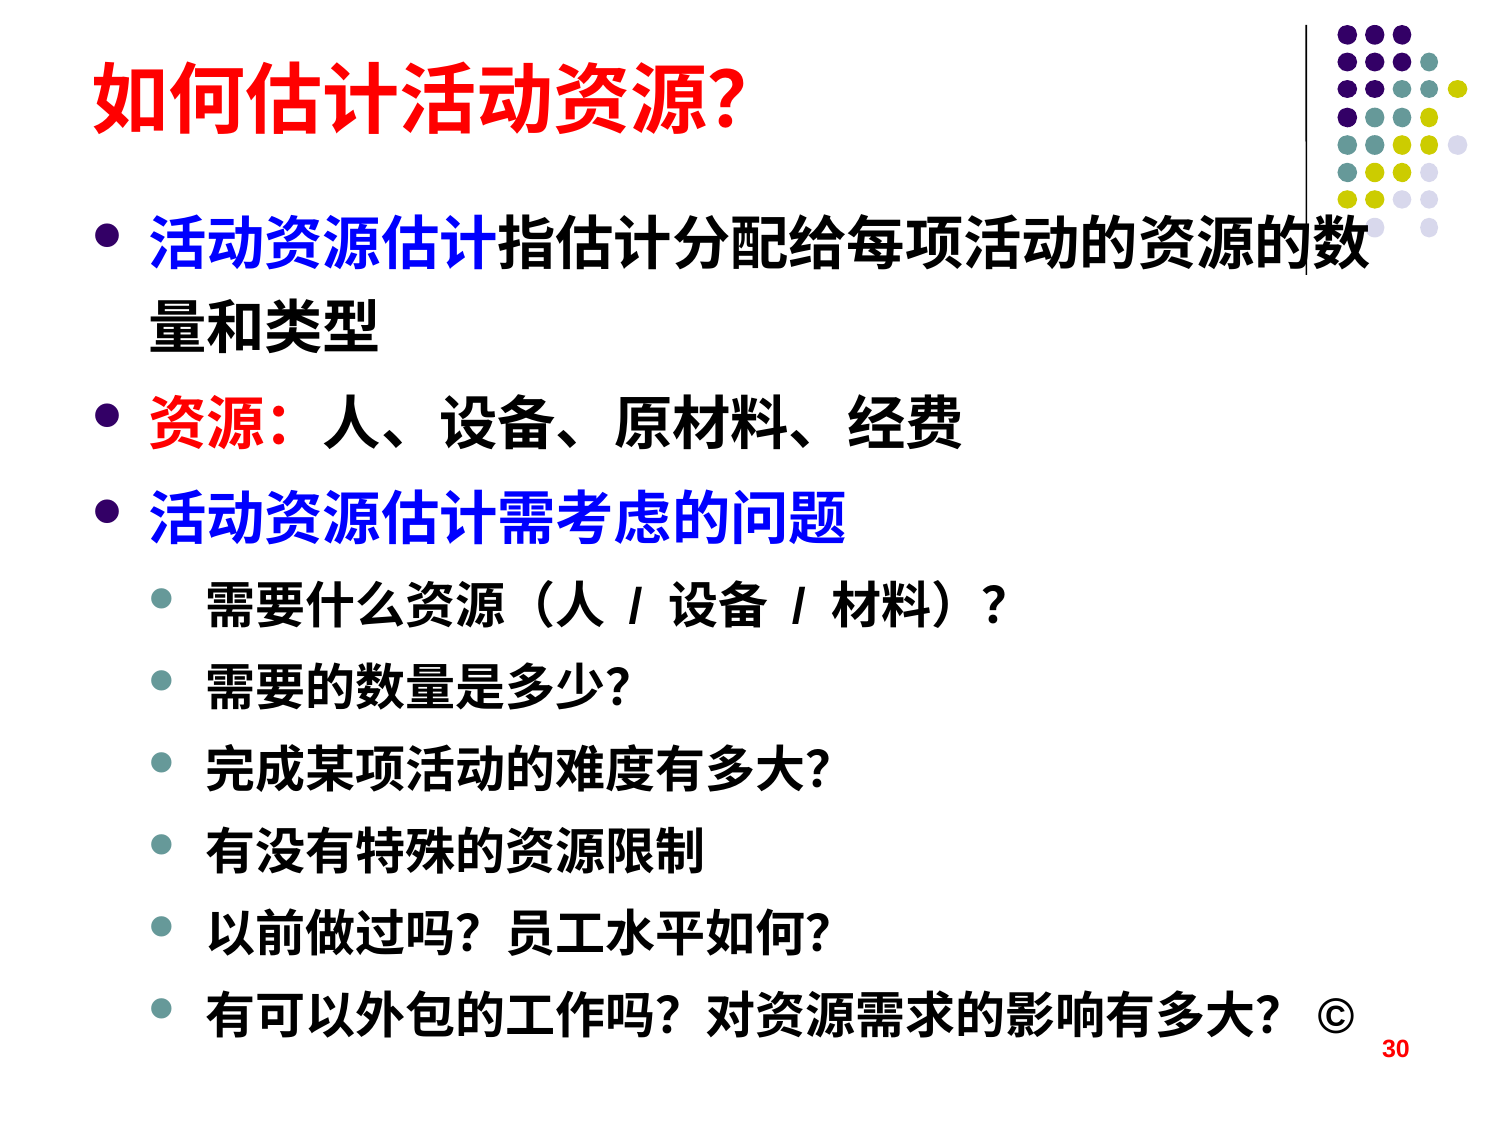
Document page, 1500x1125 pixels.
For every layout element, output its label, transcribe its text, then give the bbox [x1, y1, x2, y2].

list 活动资源估计指估计分配给每项活动的资源的数量和类型 资源：人、设备、原材料、经费 活动资源估计需考虑的问题 需要什么资源（人 / 设备 / 材料）？ 需要的数量是多少？ 完成某项活动的难度有多大？ 有没有特殊的资源限制 以前做过吗？员工水平如何？ 有可以外包的工作吗？对资源需求的影响有多大？© [76, 184, 1436, 1047]
slide_number 30 [1074, 1047, 1425, 1100]
title 如何估计活动资源？ [76, 42, 1247, 184]
